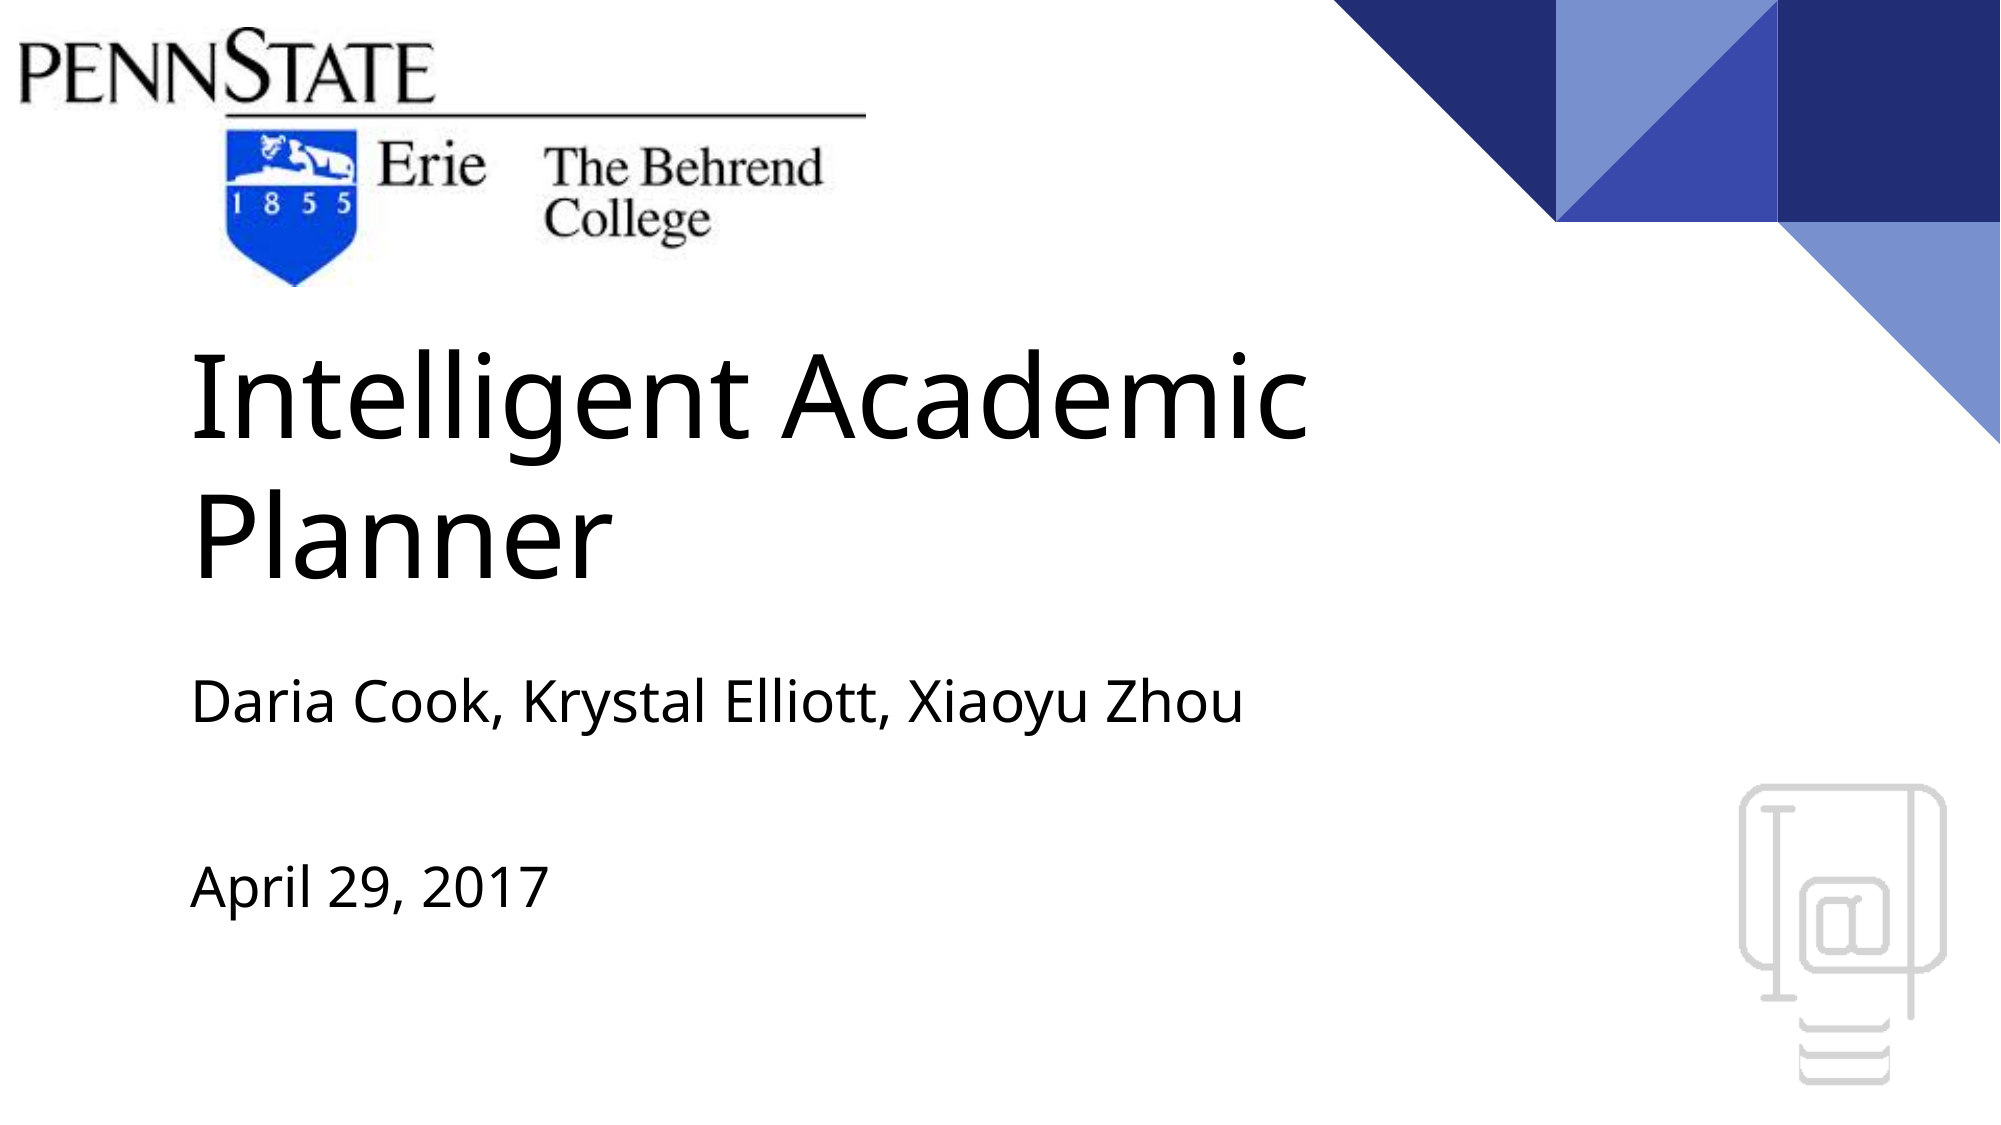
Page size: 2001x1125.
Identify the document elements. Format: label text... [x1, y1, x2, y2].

title Intelligent Academic Planner [170, 438, 1766, 622]
picture [19, 27, 866, 287]
picture [1688, 779, 2000, 1092]
subtitle Daria Cook, Krystal Elliott, Xiaoyu Zhou April 29, 2017 [170, 643, 1766, 739]
